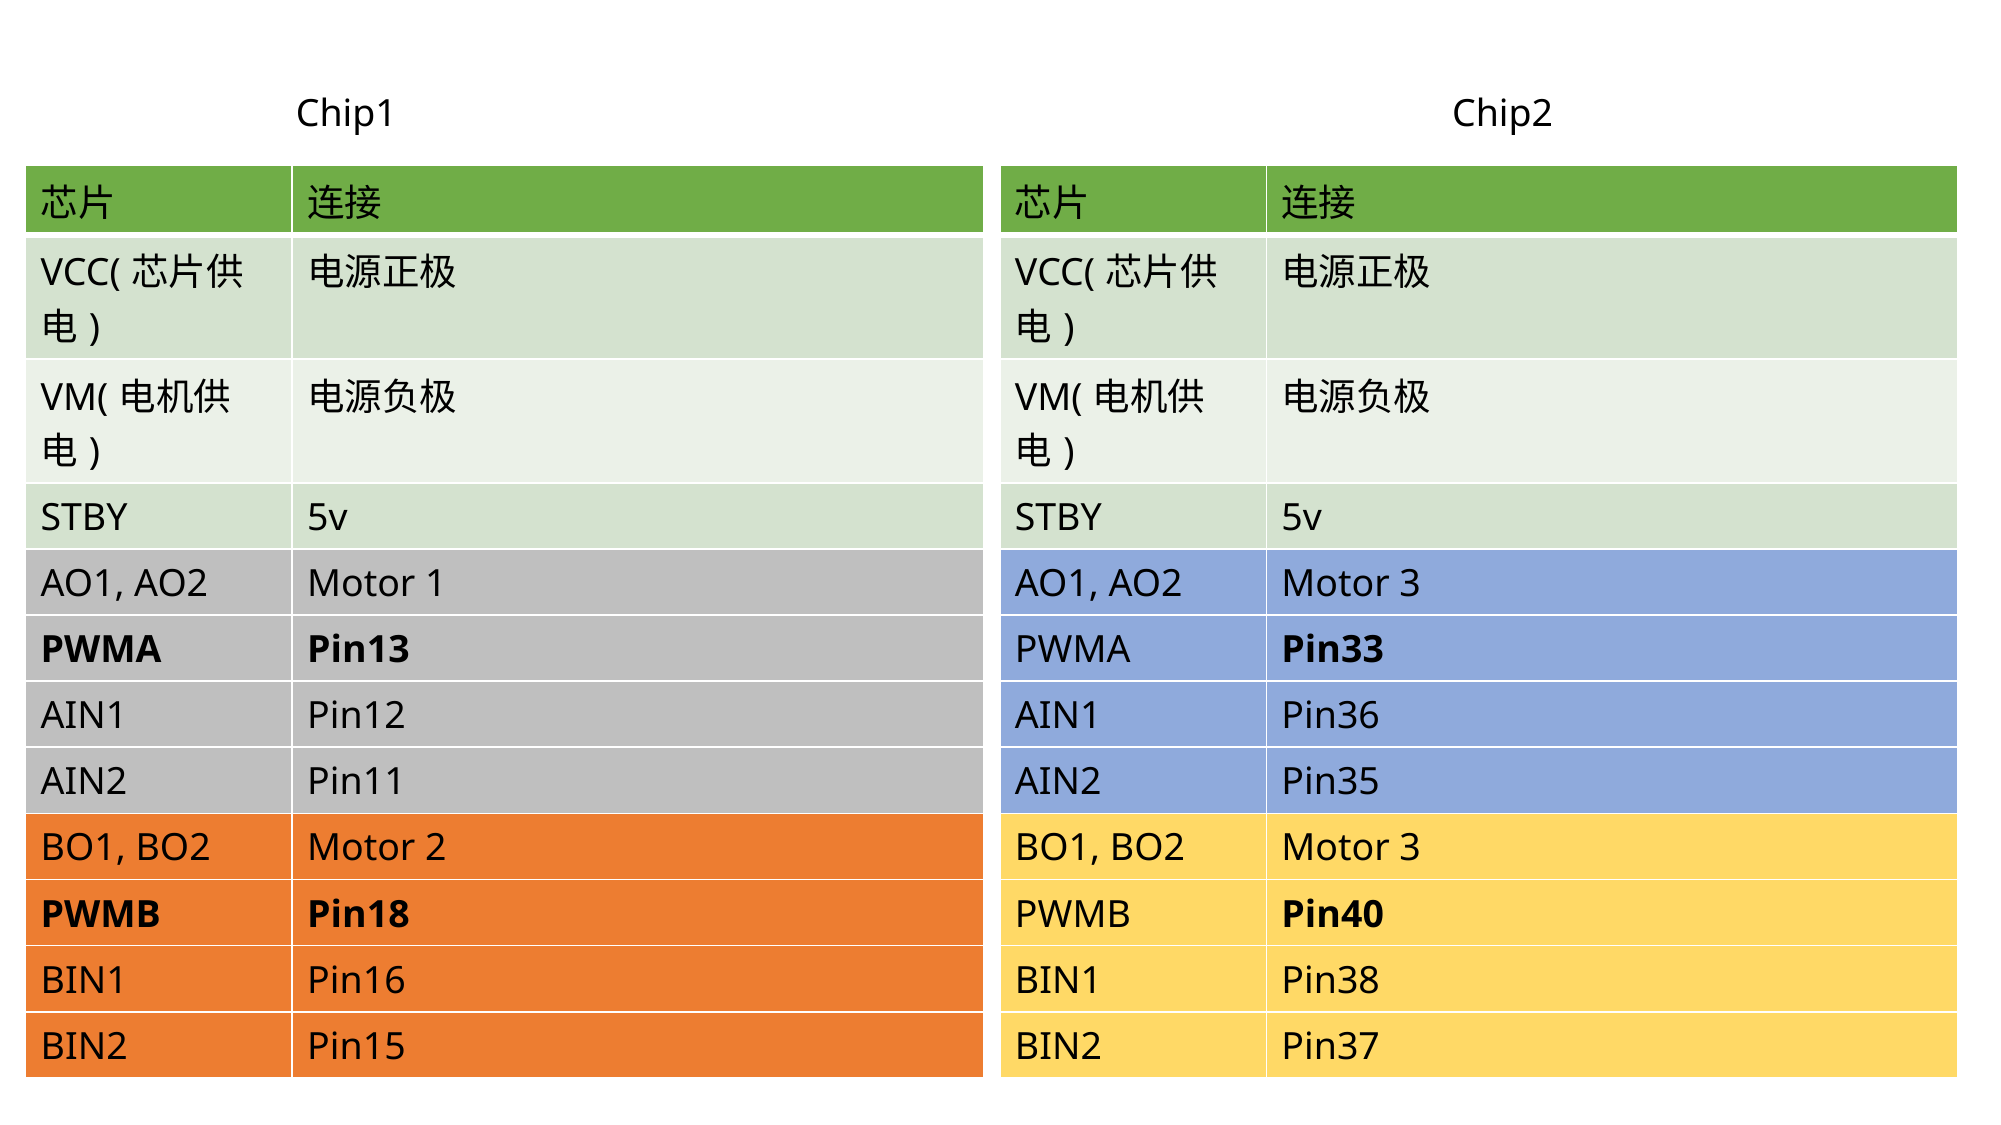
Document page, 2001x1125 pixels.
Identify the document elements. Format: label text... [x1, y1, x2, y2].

table_cell Pin35 [1267, 748, 1957, 813]
table_cell 电源正极 [293, 238, 983, 358]
table_cell STBY [1001, 484, 1266, 548]
table_cell PWMB [26, 880, 291, 945]
table_cell VM(电机供电) [1001, 360, 1266, 482]
table_cell Motor 3 [1267, 550, 1957, 614]
table_cell AIN2 [1001, 748, 1266, 813]
text_box Chip1 [280, 81, 412, 142]
table_header 连接 [1267, 166, 1957, 232]
table_cell 电源负极 [293, 360, 983, 482]
table_header 连接 [293, 166, 983, 232]
table_cell AO1, AO2 [1001, 550, 1266, 614]
table_cell BIN1 [26, 946, 291, 1011]
table_cell VM(电机供电) [26, 360, 291, 482]
table_cell Pin18 [293, 880, 983, 945]
table_cell 5v [1267, 484, 1957, 548]
text_box Chip2 [1437, 81, 1569, 142]
table_cell 电源正极 [1267, 238, 1957, 358]
table_cell BIN2 [1001, 1013, 1266, 1077]
table_cell Pin13 [293, 616, 983, 680]
table_cell AIN1 [26, 682, 291, 746]
table_cell Motor 1 [293, 550, 983, 614]
table_header 芯片 [26, 166, 291, 232]
table_cell PWMA [26, 616, 291, 680]
table_cell 5v [293, 484, 983, 548]
table_cell 电源负极 [1267, 360, 1957, 482]
table_cell Pin16 [293, 946, 983, 1011]
table_cell AIN2 [26, 748, 291, 813]
table_cell Pin15 [293, 1013, 983, 1077]
table_cell VCC(芯片供电) [26, 238, 291, 358]
table_cell AIN1 [1001, 682, 1266, 746]
table_cell AO1, AO2 [26, 550, 291, 614]
table_cell Pin33 [1267, 616, 1957, 680]
table_cell Pin11 [293, 748, 983, 813]
table_cell VCC(芯片供电) [1001, 238, 1266, 358]
table_cell Pin40 [1267, 880, 1957, 945]
table_cell PWMB [1001, 880, 1266, 945]
table_cell BIN2 [26, 1013, 291, 1077]
table_cell BIN1 [1001, 946, 1266, 1011]
table_cell Motor 2 [293, 814, 983, 879]
table_cell Motor 3 [1267, 814, 1957, 879]
table_cell Pin37 [1267, 1013, 1957, 1077]
table_cell Pin36 [1267, 682, 1957, 746]
table_cell Pin12 [293, 682, 983, 746]
table_header 芯片 [1001, 166, 1266, 232]
table_cell BO1, BO2 [26, 814, 291, 879]
table_cell Pin38 [1267, 946, 1957, 1011]
table_cell BO1, BO2 [1001, 814, 1266, 879]
table_cell PWMA [1001, 616, 1266, 680]
table_cell STBY [26, 484, 291, 548]
